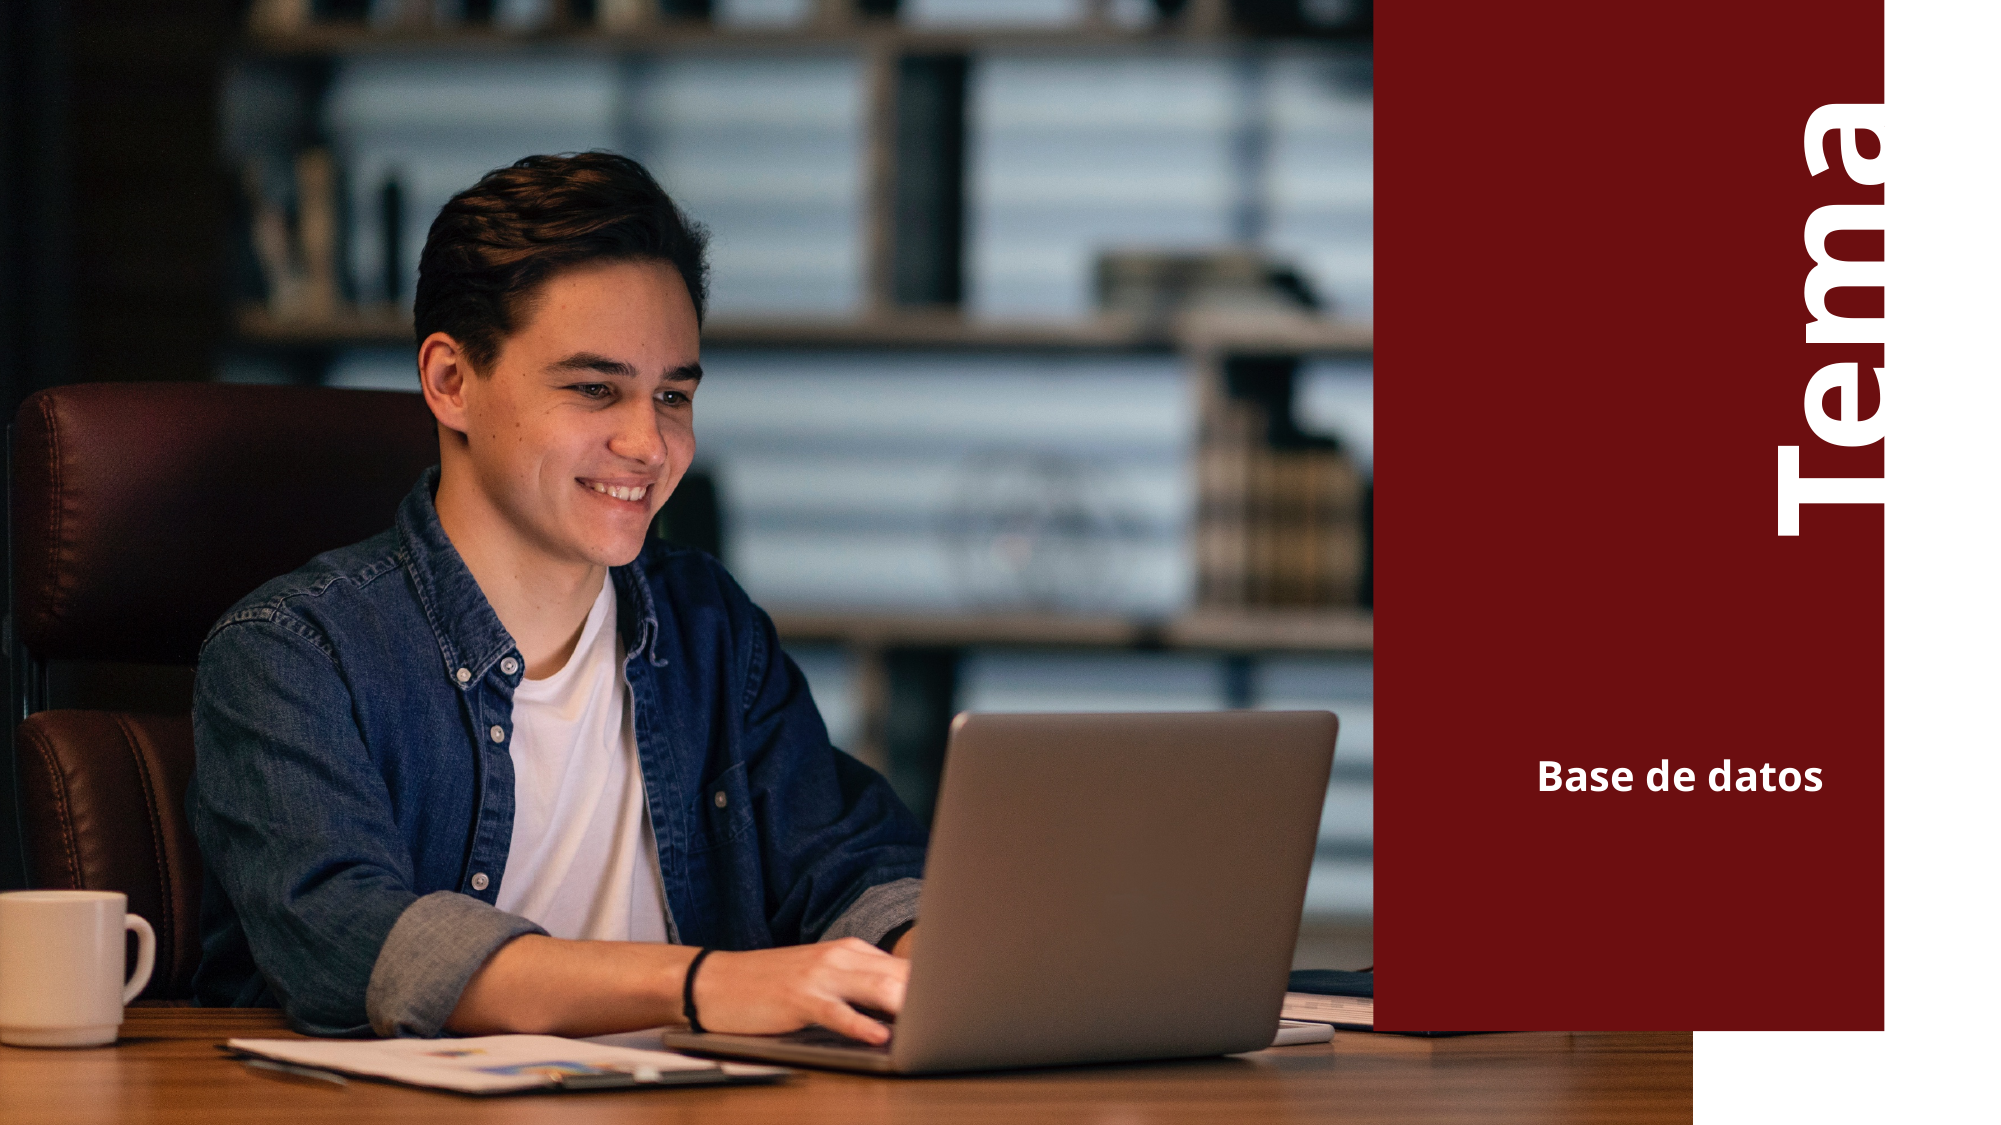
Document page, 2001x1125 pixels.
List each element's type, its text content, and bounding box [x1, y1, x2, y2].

text_box Base de datos [1513, 742, 1848, 808]
picture [0, 0, 1693, 1125]
